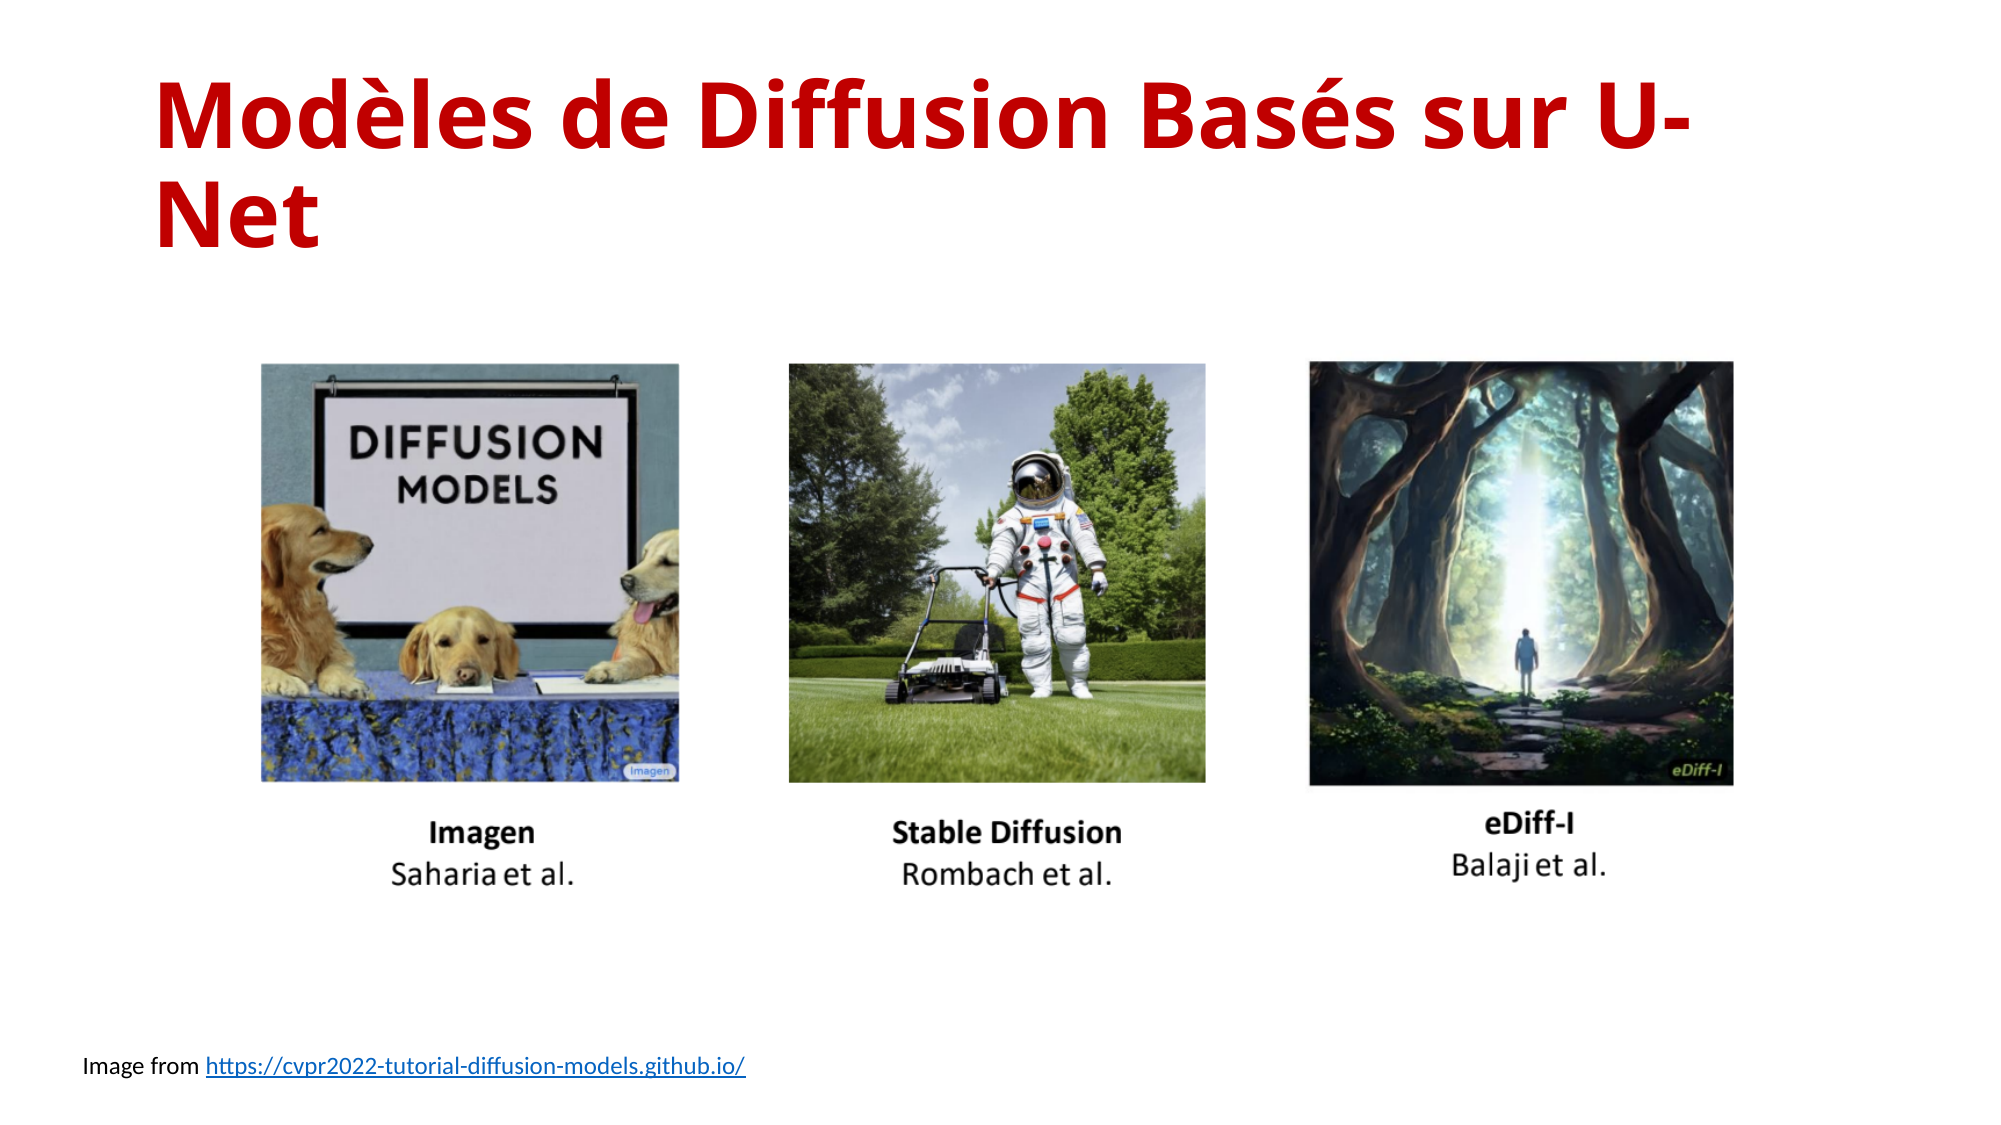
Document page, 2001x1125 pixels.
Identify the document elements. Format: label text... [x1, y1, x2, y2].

picture [209, 317, 1791, 928]
text_box Image from https://cvpr2022-tutorial-diffusion-models.github.io/ [67, 1042, 768, 1087]
title Modèles de Diffusion Basés sur U-Net [137, 59, 1863, 278]
